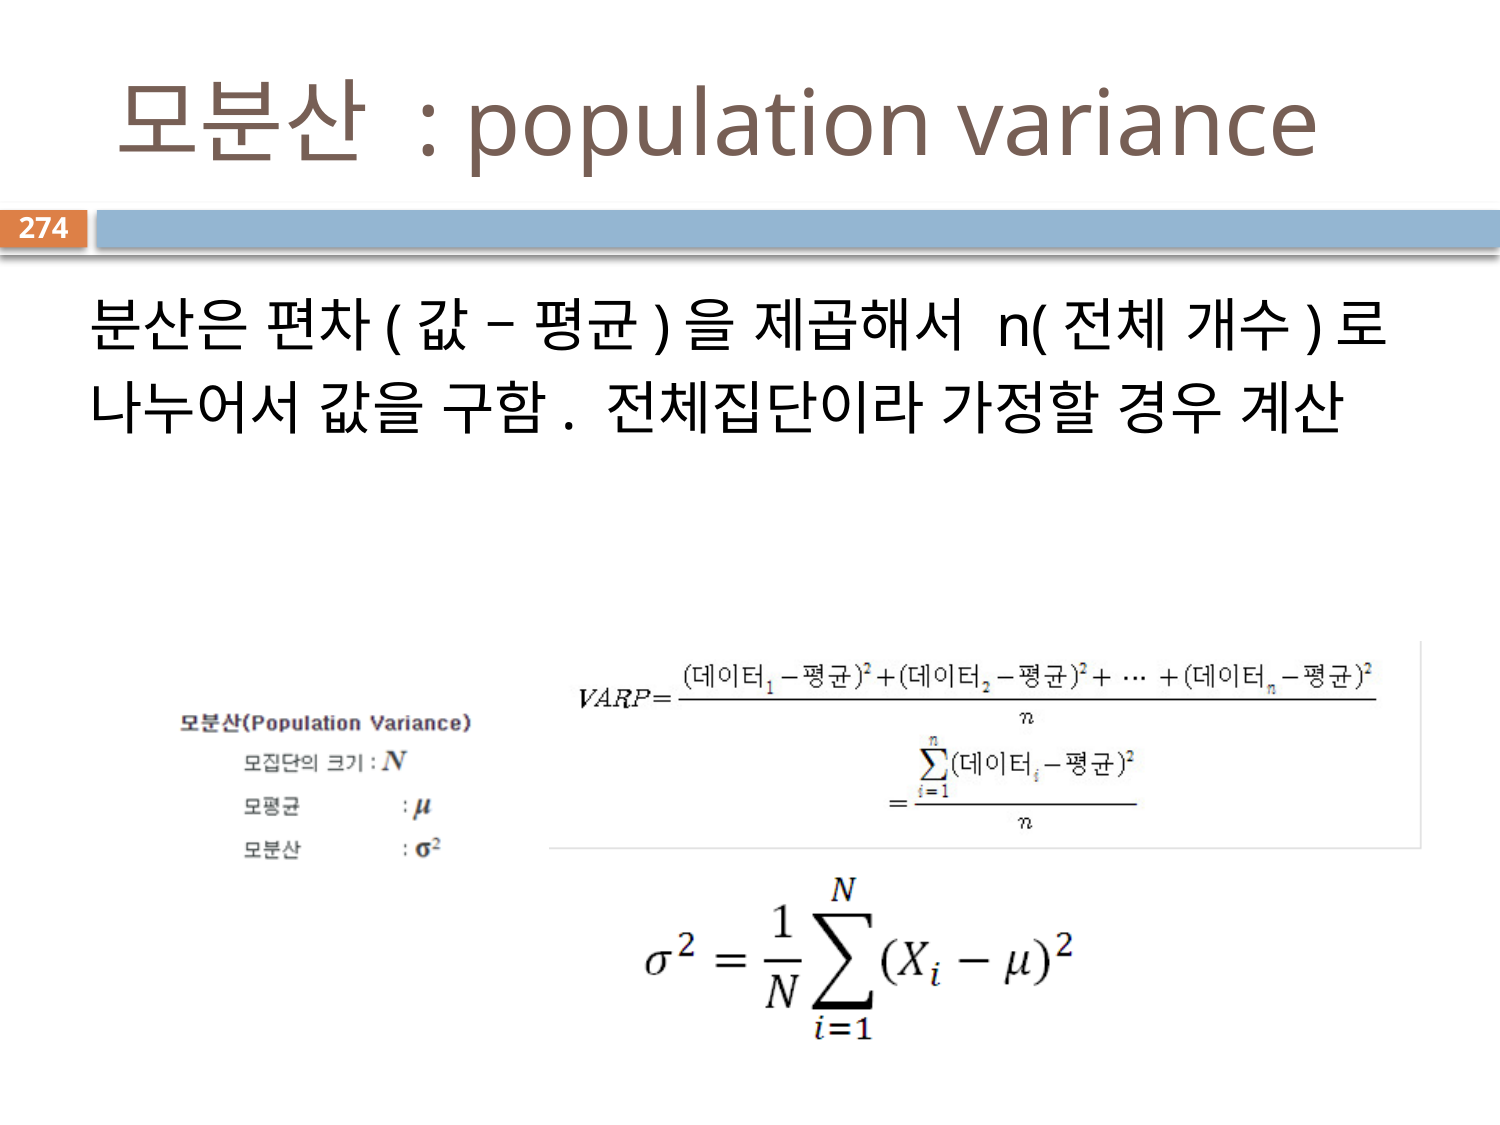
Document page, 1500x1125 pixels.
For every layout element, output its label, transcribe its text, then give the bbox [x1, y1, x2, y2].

picture [159, 692, 494, 871]
picture [548, 640, 1425, 854]
title 모분산 : population variance [100, 37, 1438, 200]
picture [631, 870, 1103, 1074]
slide_number 274 [0, 208, 88, 249]
list 분산은 편차(값 – 평균)을 제곱해서 n(전체 개수)로 나누어서 값을 구함. 전체집단이라 가정할 경우 계산 [75, 267, 1425, 527]
